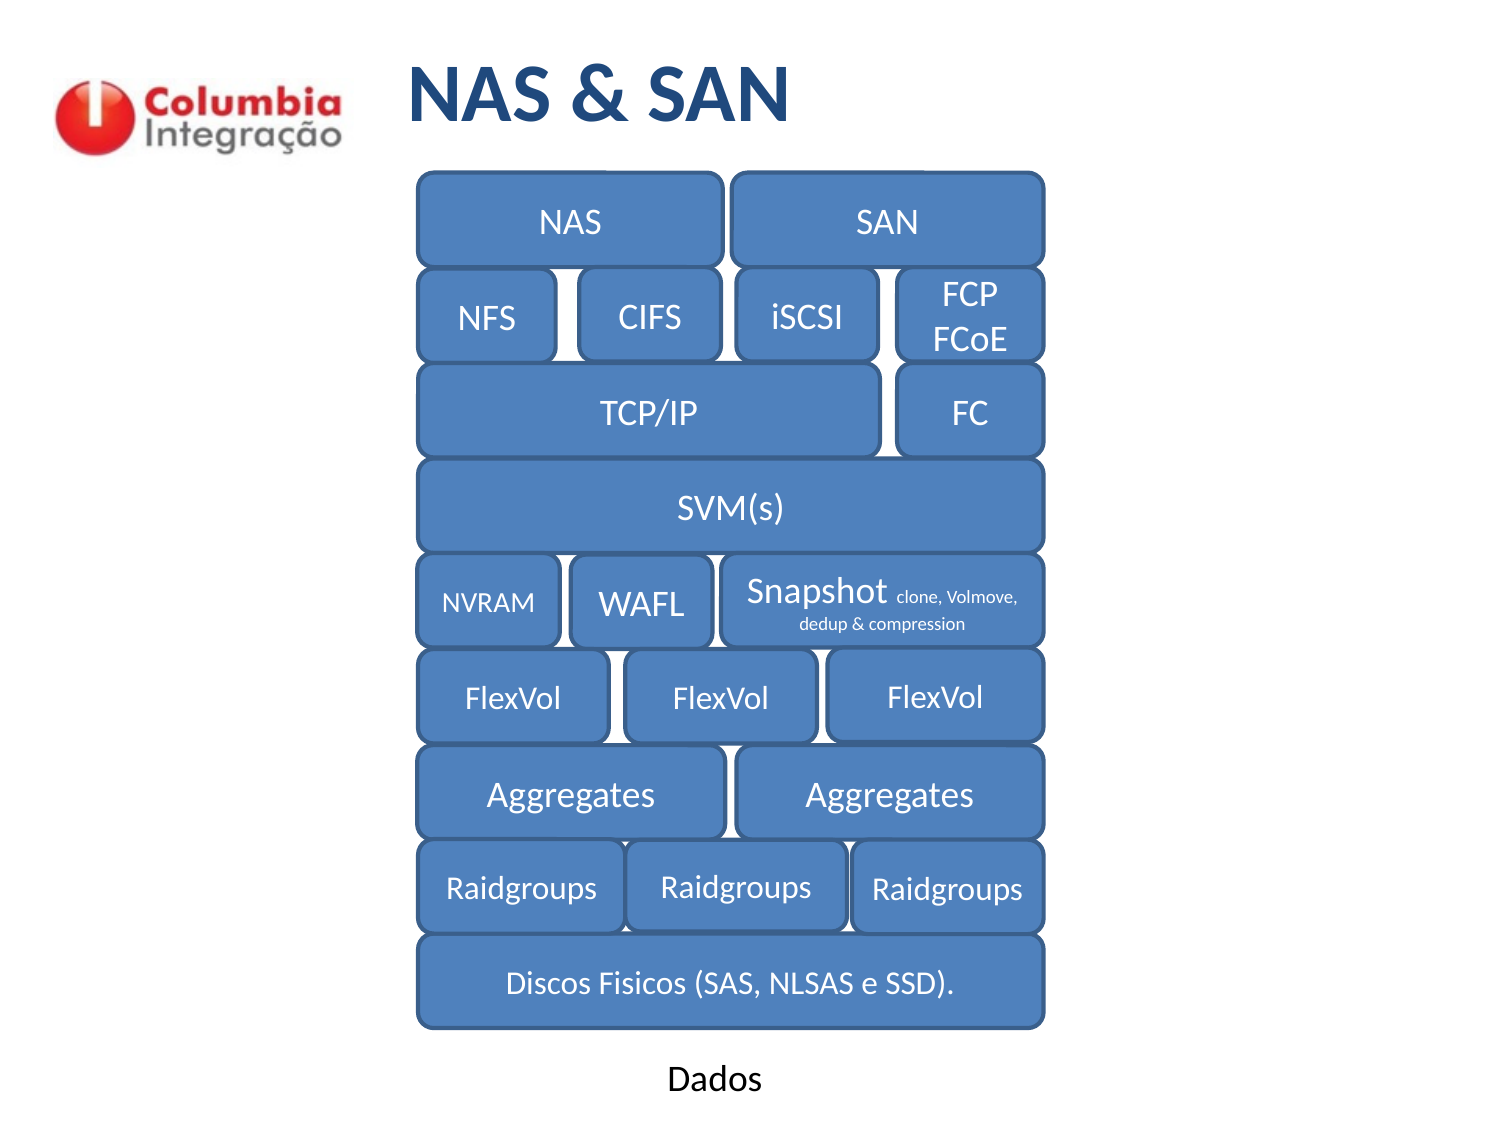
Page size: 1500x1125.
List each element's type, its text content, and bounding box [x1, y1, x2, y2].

text_box Snapshot clone, Volmove, dedup & compression [718, 550, 1046, 650]
text_box WAFL [568, 552, 715, 652]
text_box SAN [729, 170, 1046, 270]
text_box NAS [415, 170, 725, 270]
text_box Dados [652, 1046, 778, 1107]
title NAS & SAN [392, 30, 1459, 185]
text_box FCP FCoE [894, 267, 1046, 362]
text_box FlexVol [623, 646, 820, 746]
picture [53, 78, 354, 168]
text_box Raidgroups [415, 836, 626, 936]
text_box Raidgroups [623, 837, 850, 934]
text_box iSCSI [734, 269, 881, 362]
text_box FC [894, 360, 1046, 458]
text_box TCP/IP [415, 360, 883, 458]
text_box CIFS [577, 264, 724, 360]
text_box Discos Fisicos (SAS, NLSAS e SSD). [415, 931, 1046, 1031]
text_box FlexVol [825, 645, 1046, 743]
text_box FlexVol [415, 646, 611, 744]
text_box NFS [415, 266, 558, 363]
text_box Raidgroups [849, 837, 1046, 937]
text_box NVRAM [415, 550, 562, 648]
text_box Aggregates [734, 743, 1046, 842]
text_box SVM(s) [415, 456, 1046, 556]
text_box Aggregates [415, 743, 728, 842]
